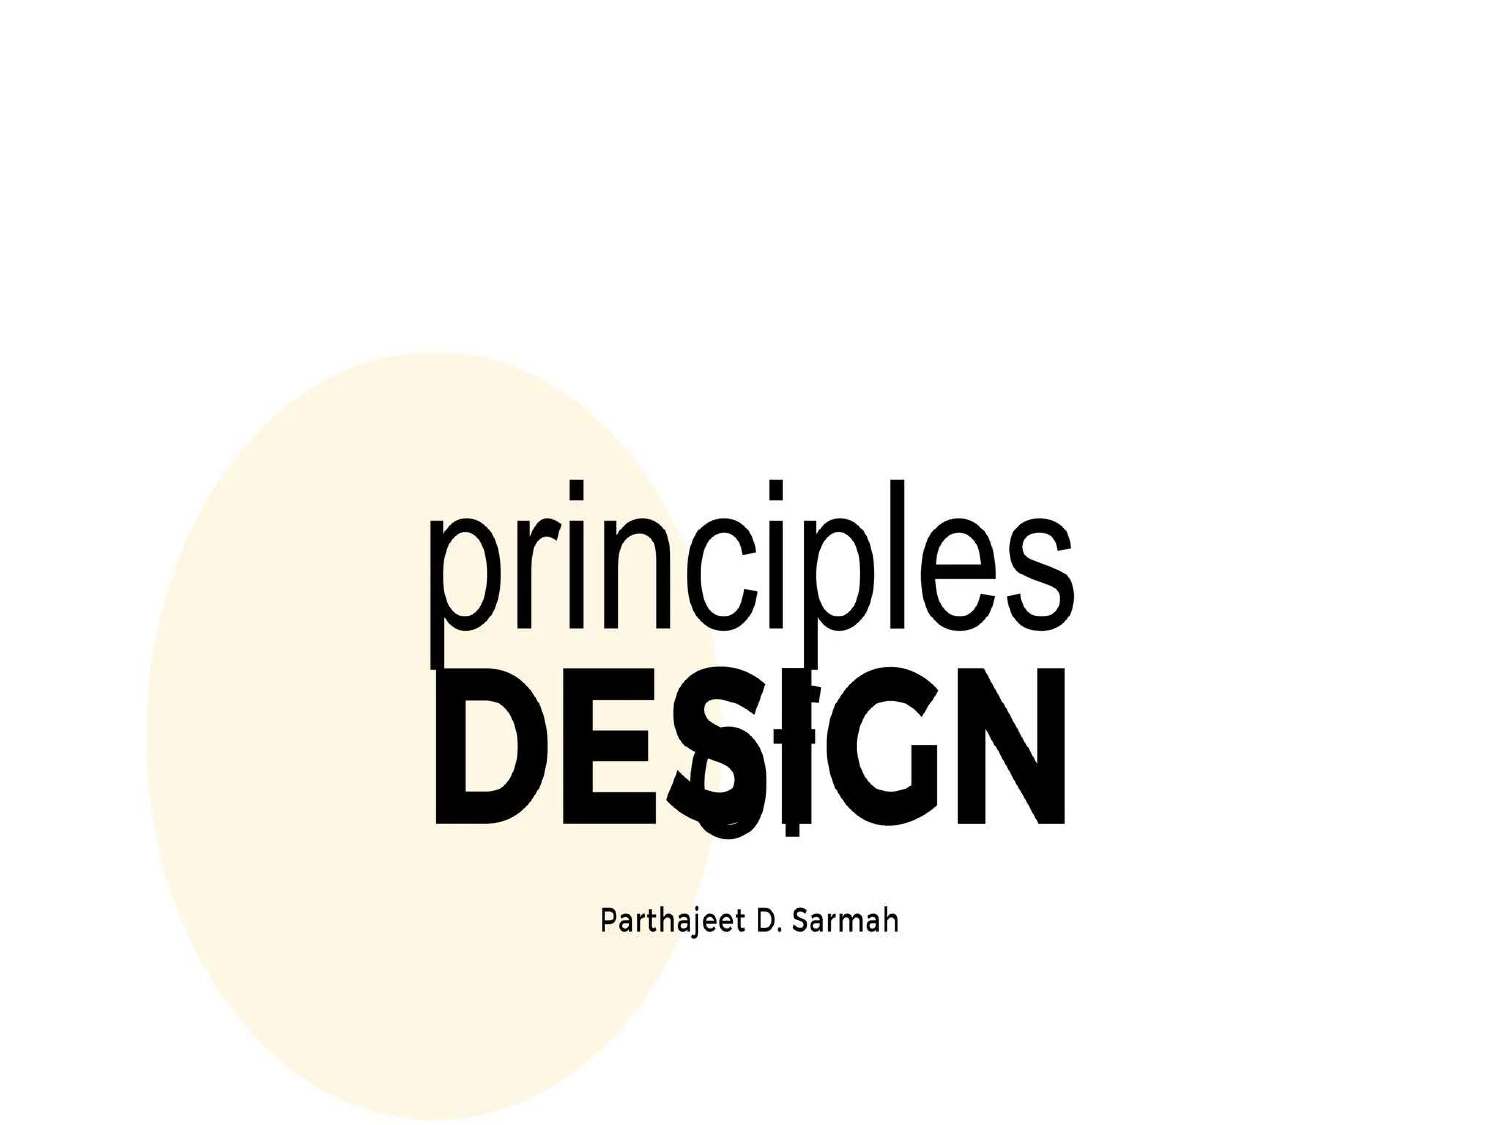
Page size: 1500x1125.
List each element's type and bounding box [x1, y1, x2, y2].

picture [0, 140, 1500, 1125]
